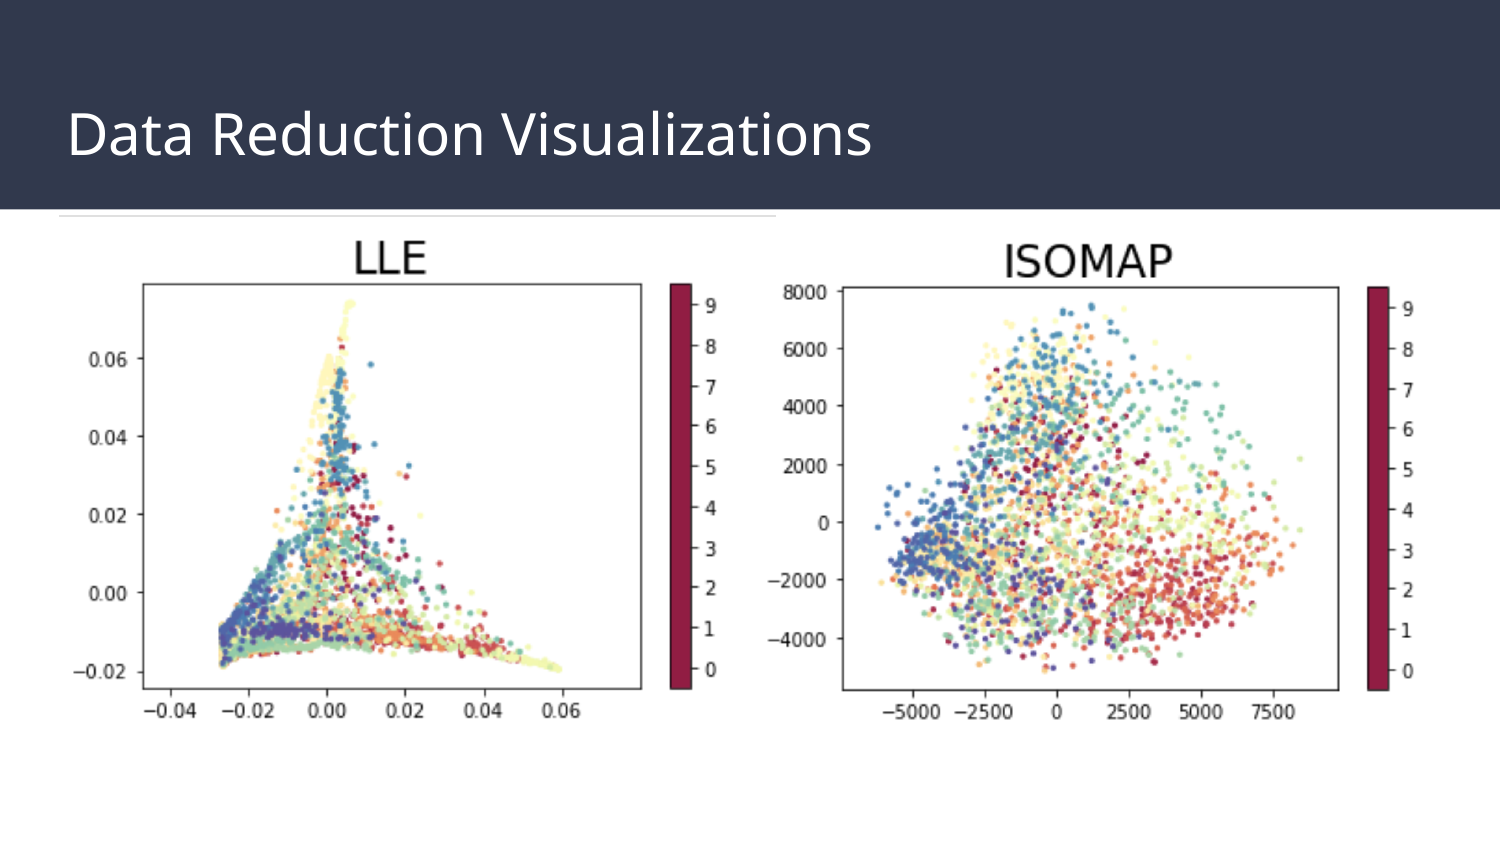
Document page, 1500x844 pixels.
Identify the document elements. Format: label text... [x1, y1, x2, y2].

title Data Reduction Visualizations [51, 82, 1449, 185]
picture [39, 214, 1461, 760]
